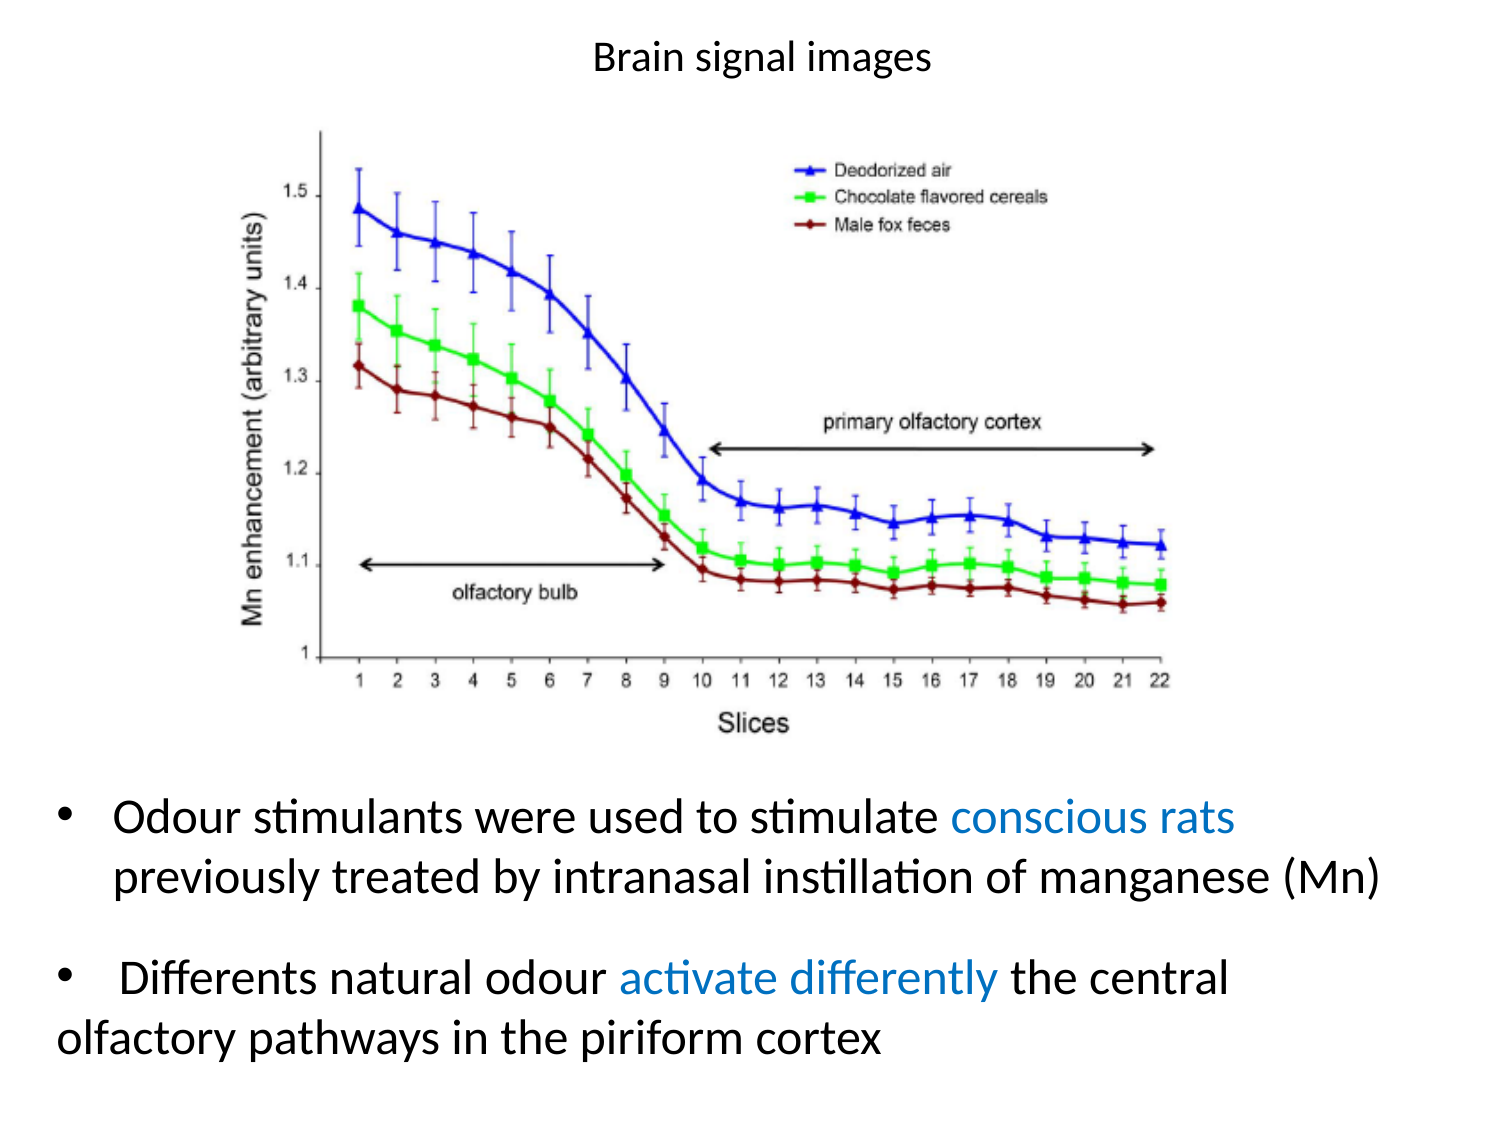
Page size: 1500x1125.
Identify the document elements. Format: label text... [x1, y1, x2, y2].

list Odour stimulants were used to stimulate conscious rats previously treated by intranasal instillation of manganese (Mn) [41, 125, 1425, 1083]
picture [234, 125, 1176, 740]
text_box Differents natural odour activate differently the central olfactory pathways in the piriform cortex [41, 940, 1343, 1069]
title Brain signal images [194, 19, 1331, 88]
